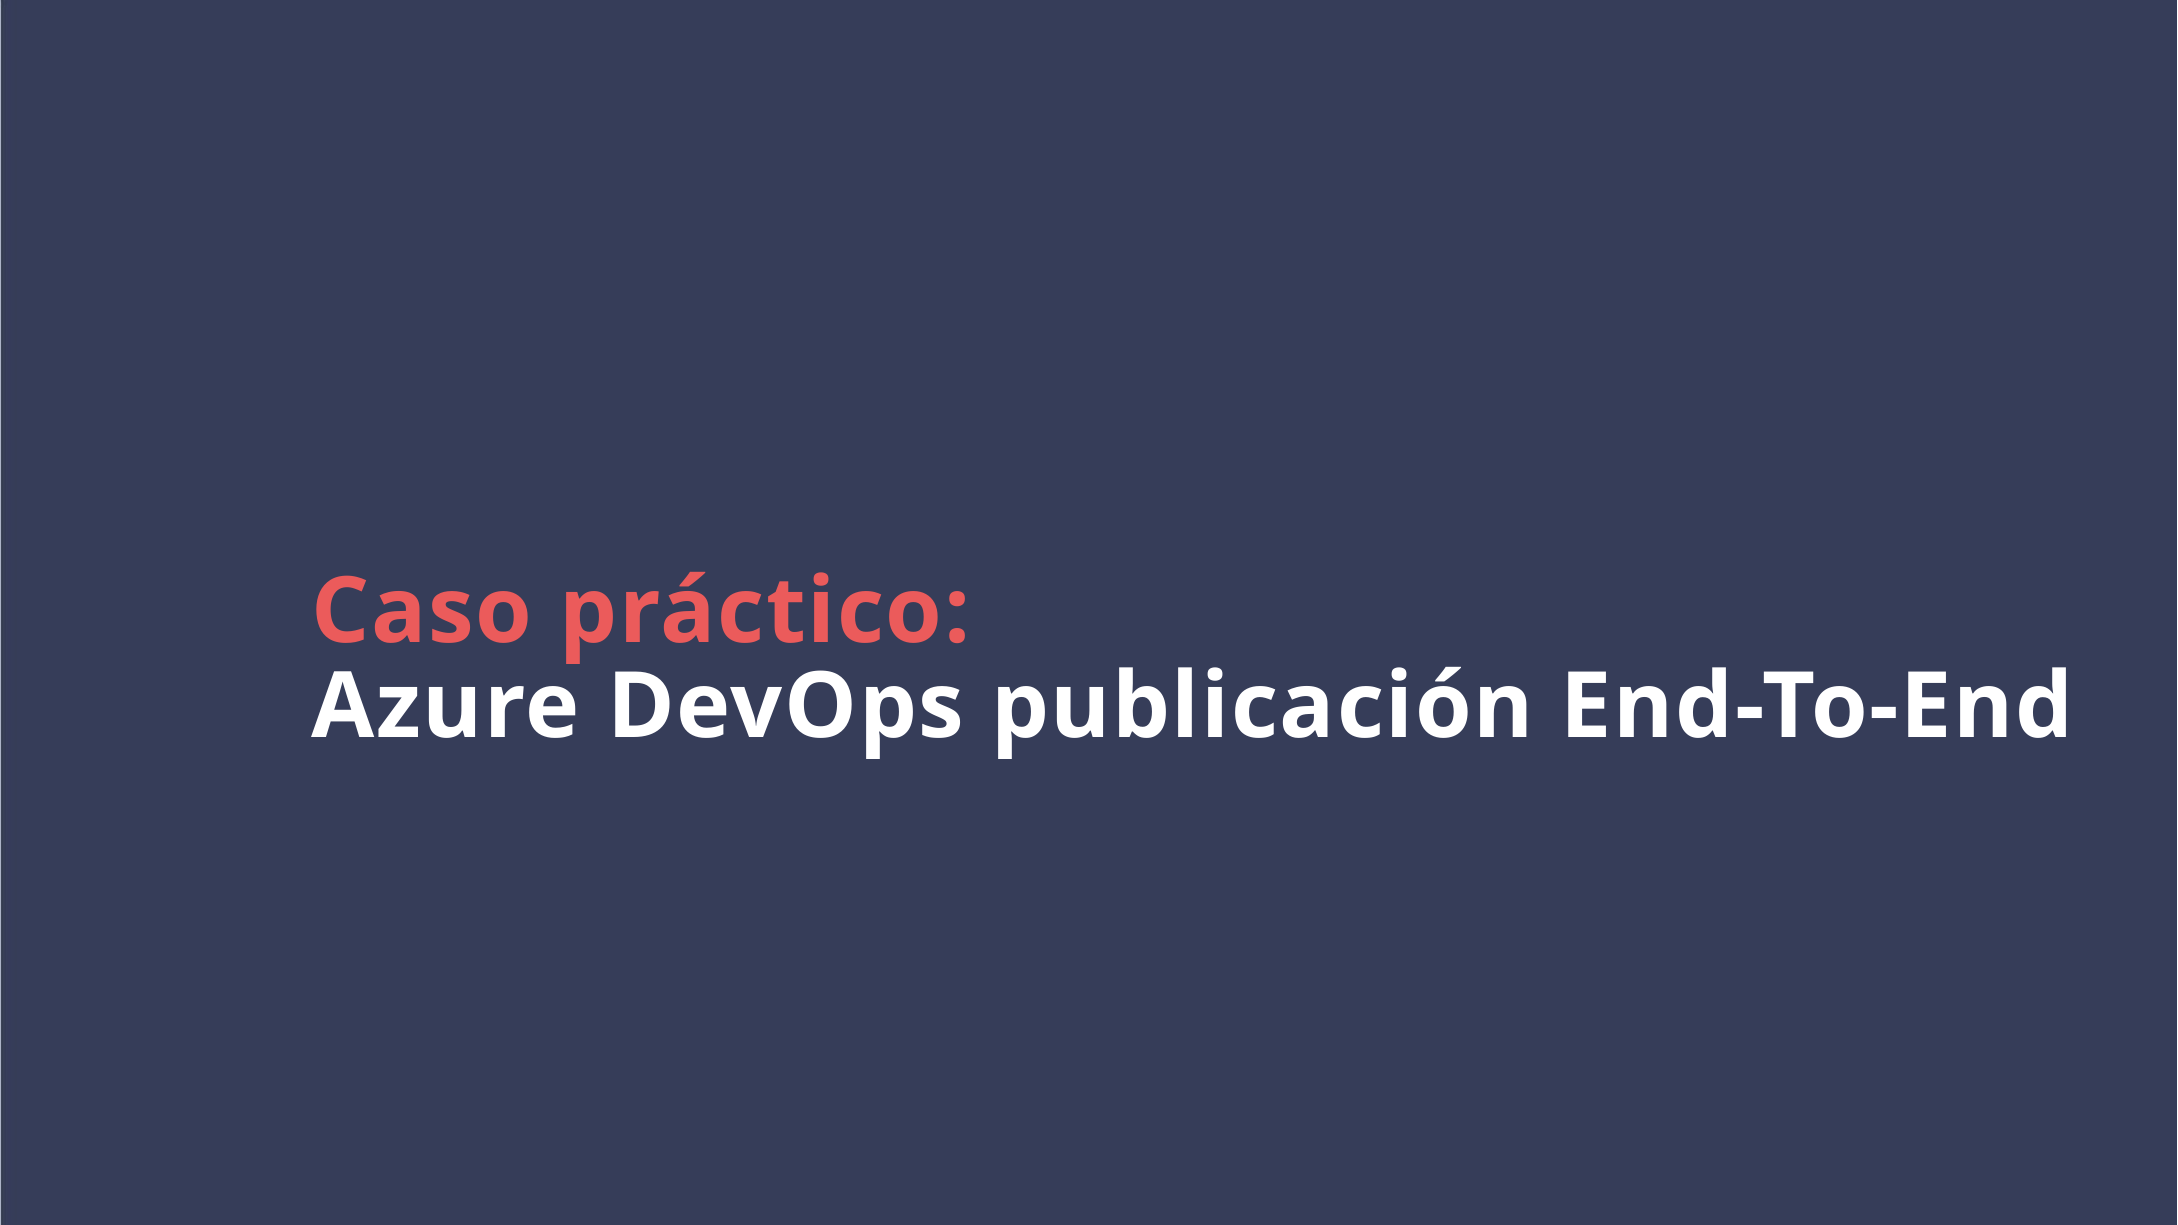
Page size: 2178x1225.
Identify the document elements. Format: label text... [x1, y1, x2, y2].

text_box Caso práctico: Azure DevOps publicación End-To-End [311, 565, 2099, 757]
text_box [0, 0, 2177, 1225]
